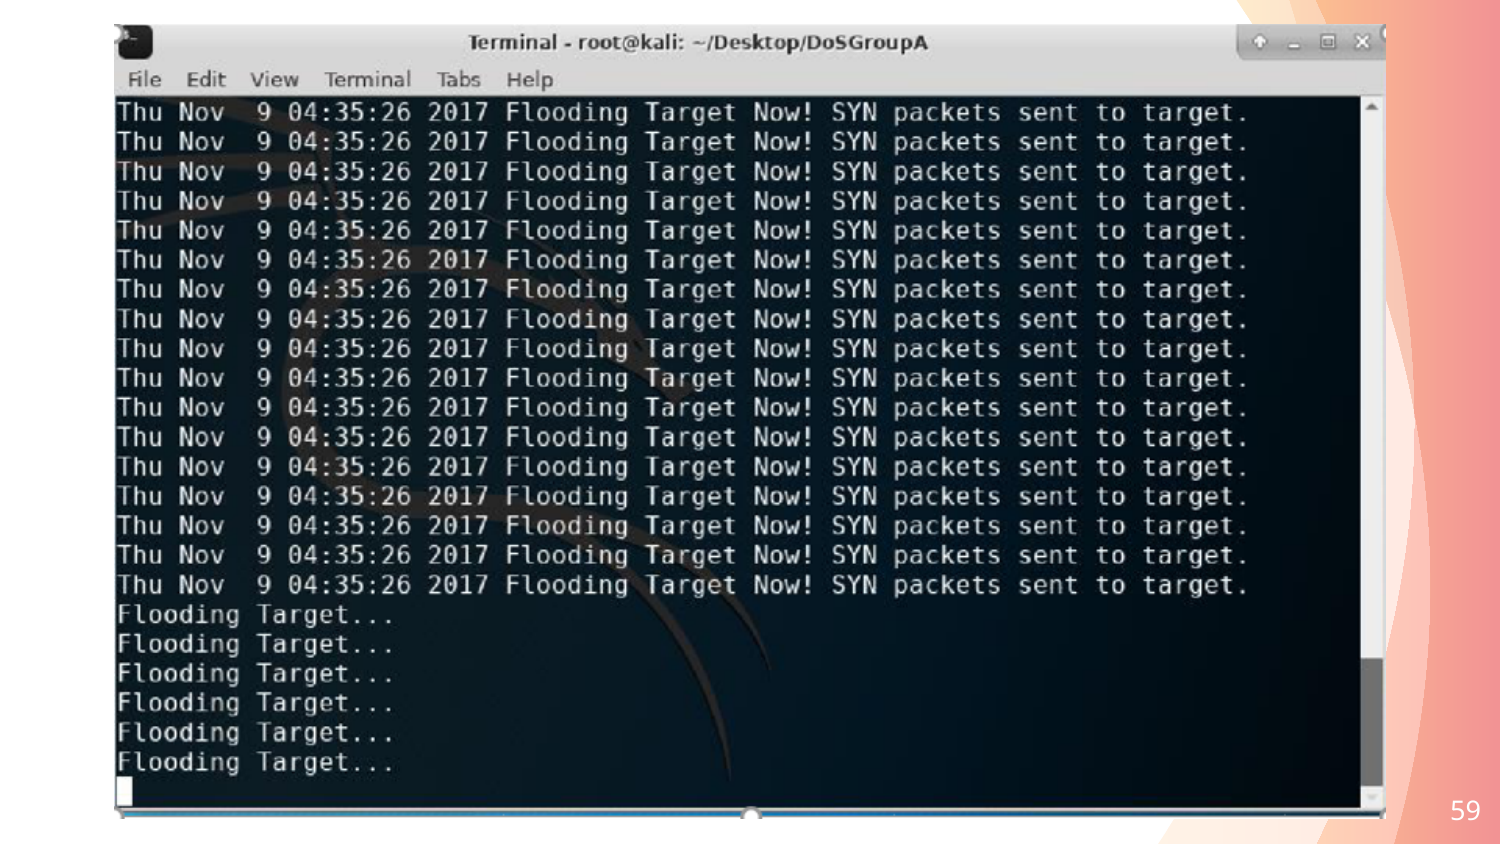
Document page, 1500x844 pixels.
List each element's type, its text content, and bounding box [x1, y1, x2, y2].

picture [113, 24, 1387, 819]
slide_number 59 [1391, 779, 1482, 844]
